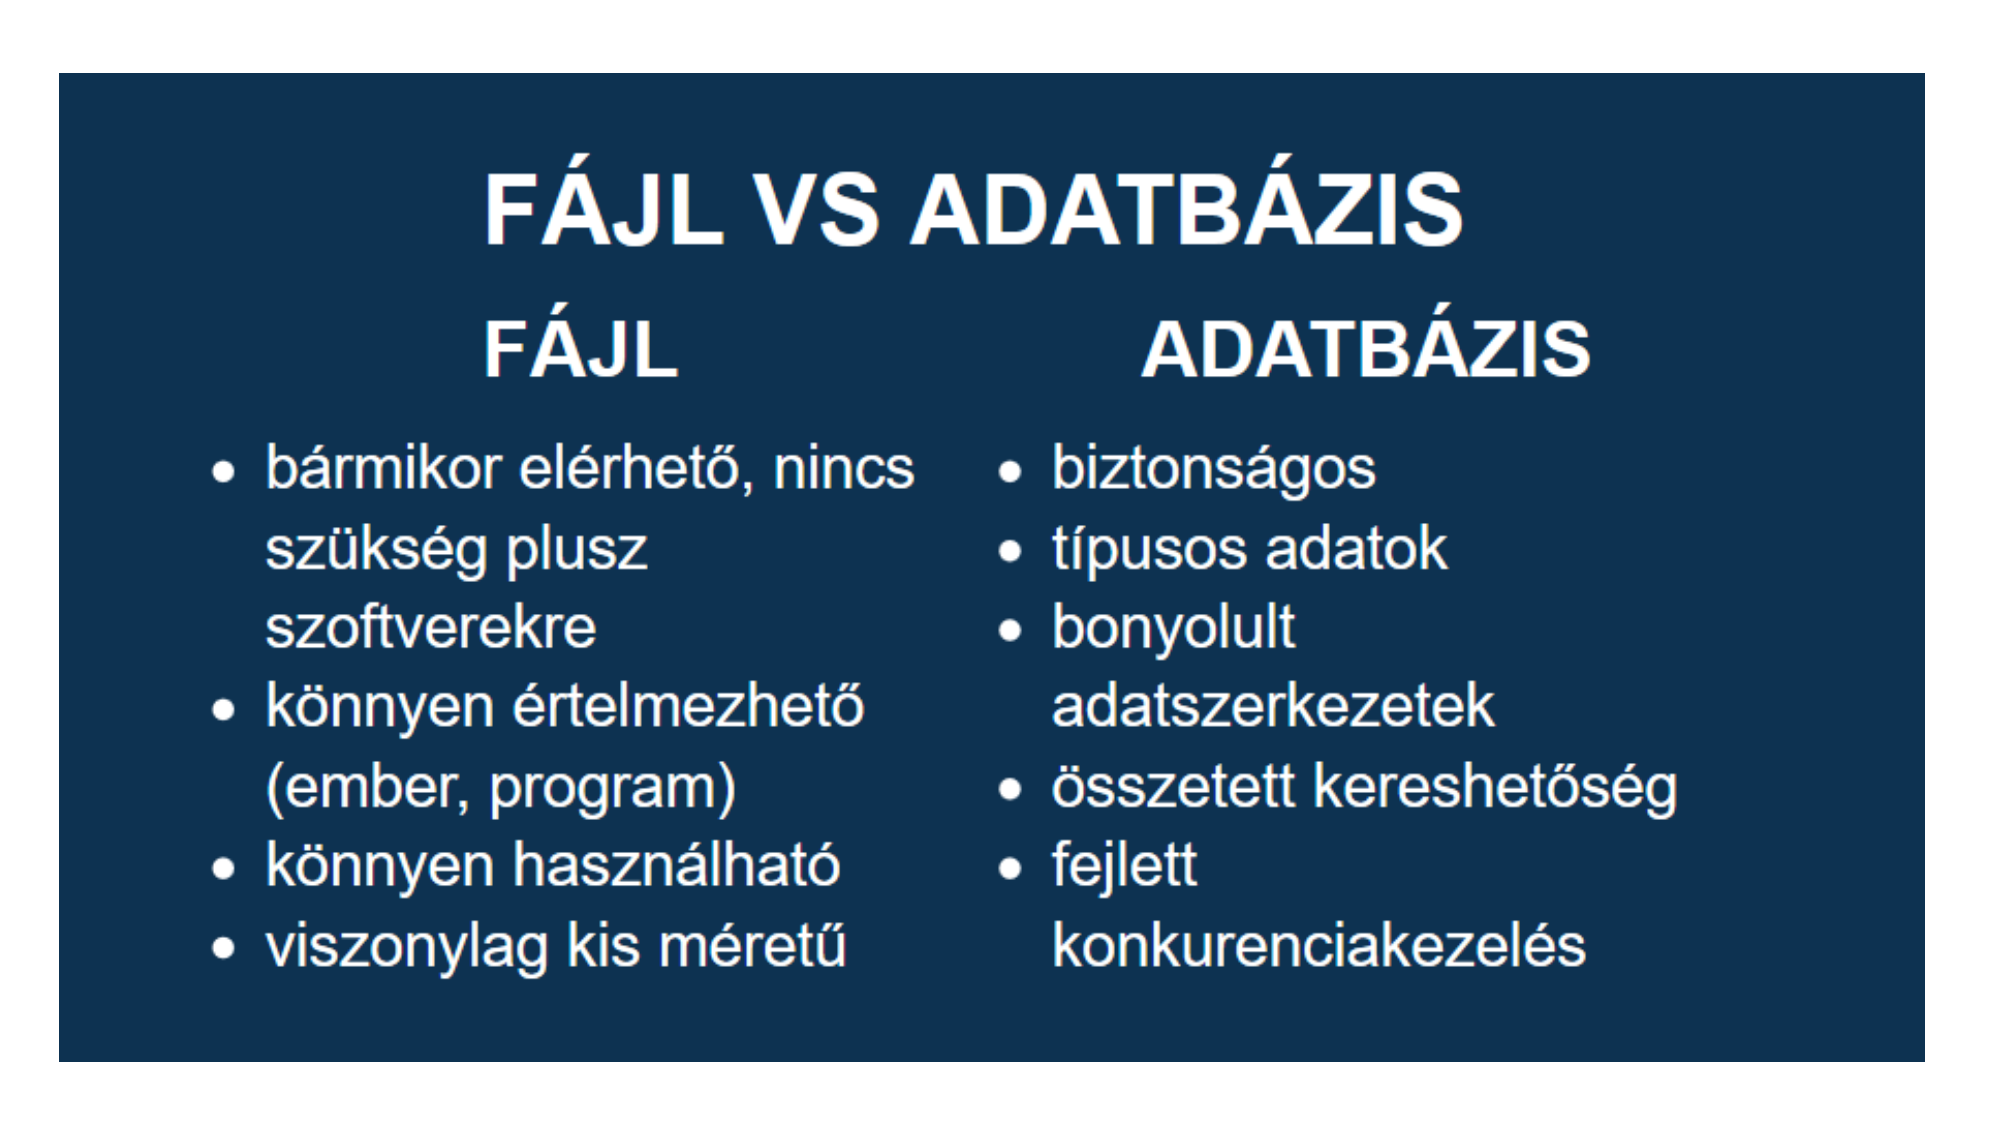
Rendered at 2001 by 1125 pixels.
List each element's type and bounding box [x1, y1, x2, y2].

picture [59, 73, 1925, 1062]
